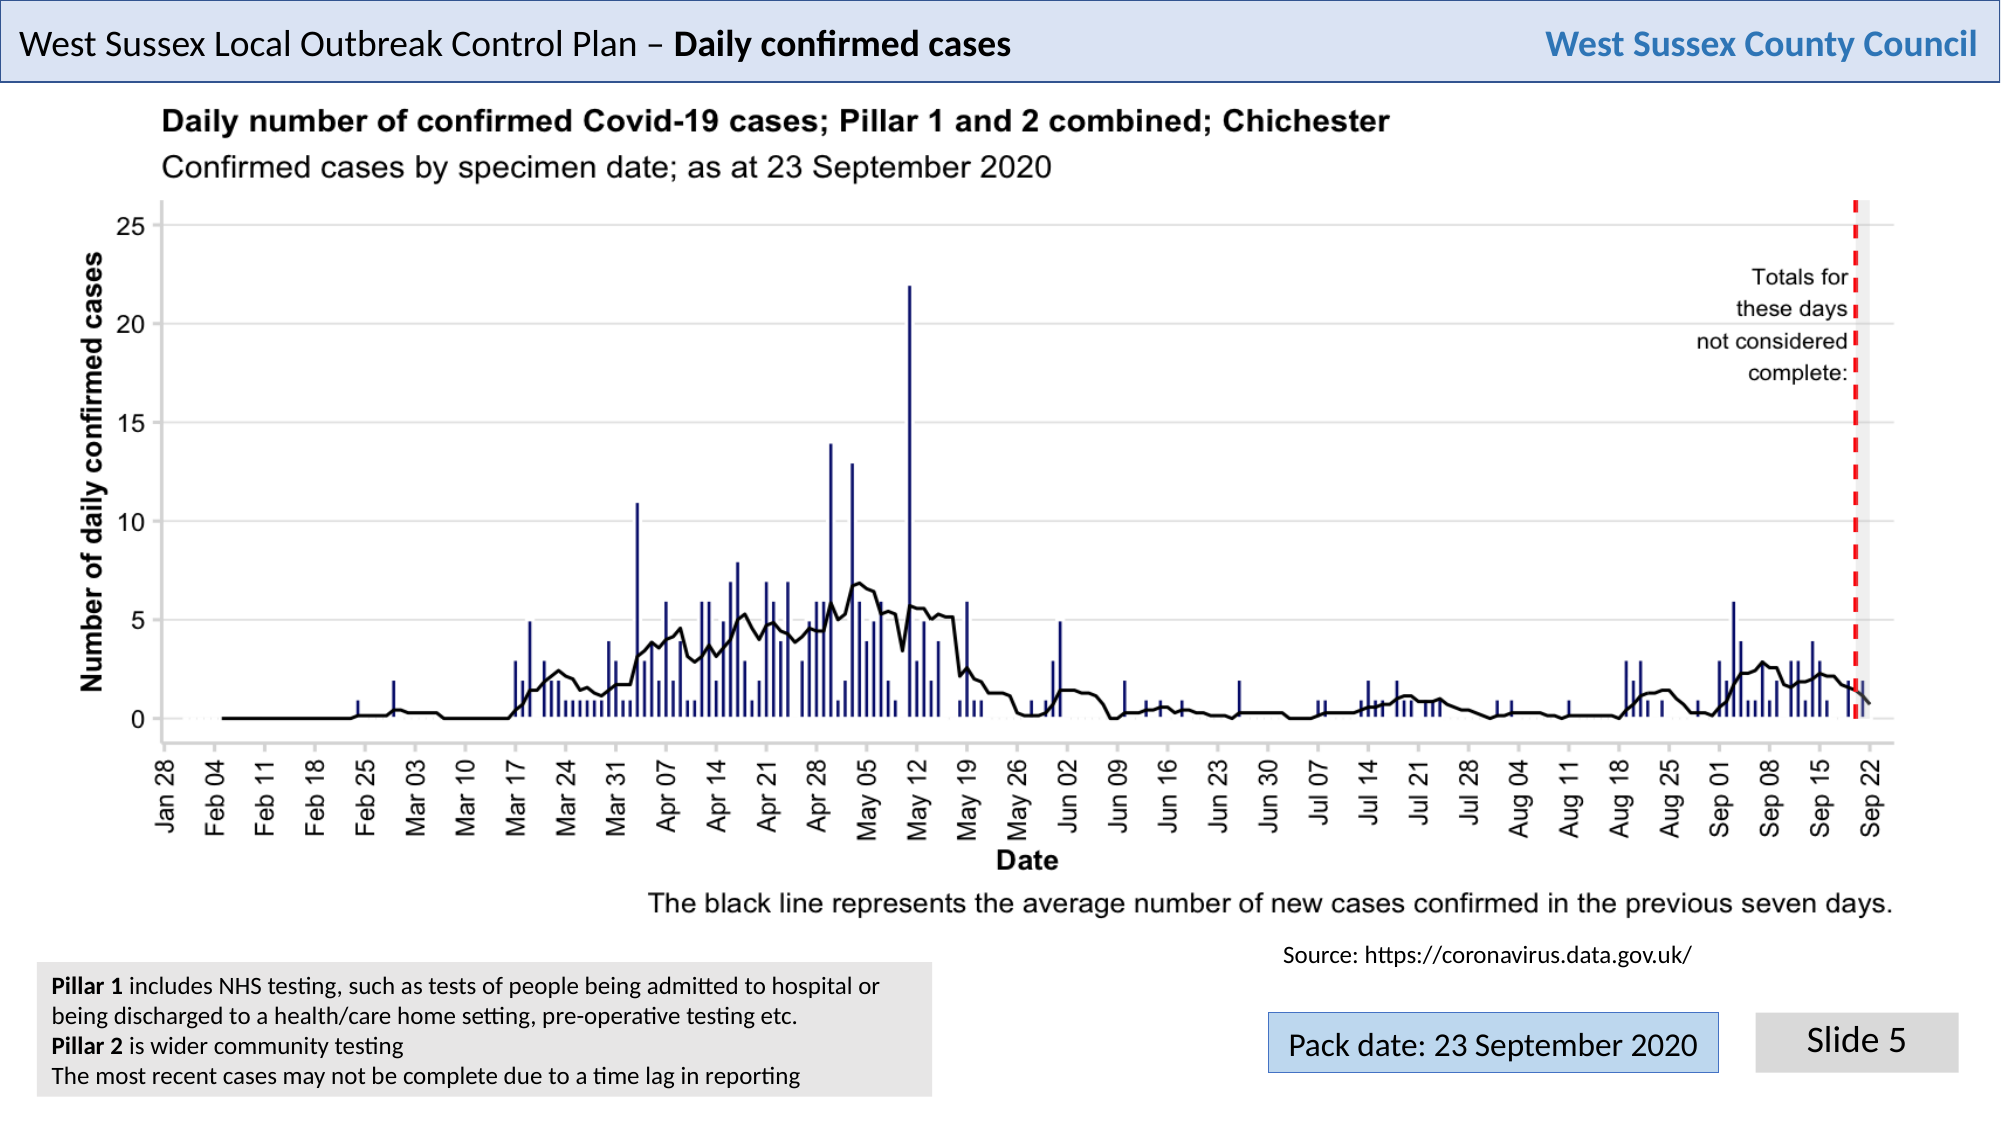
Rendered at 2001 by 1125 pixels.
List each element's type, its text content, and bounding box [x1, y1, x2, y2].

list Source: https://coronavirus.data.gov.uk/ [1268, 935, 1912, 995]
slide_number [1268, 1012, 1719, 1073]
picture [63, 91, 1912, 935]
list Slide 5 [1755, 1012, 1959, 1073]
